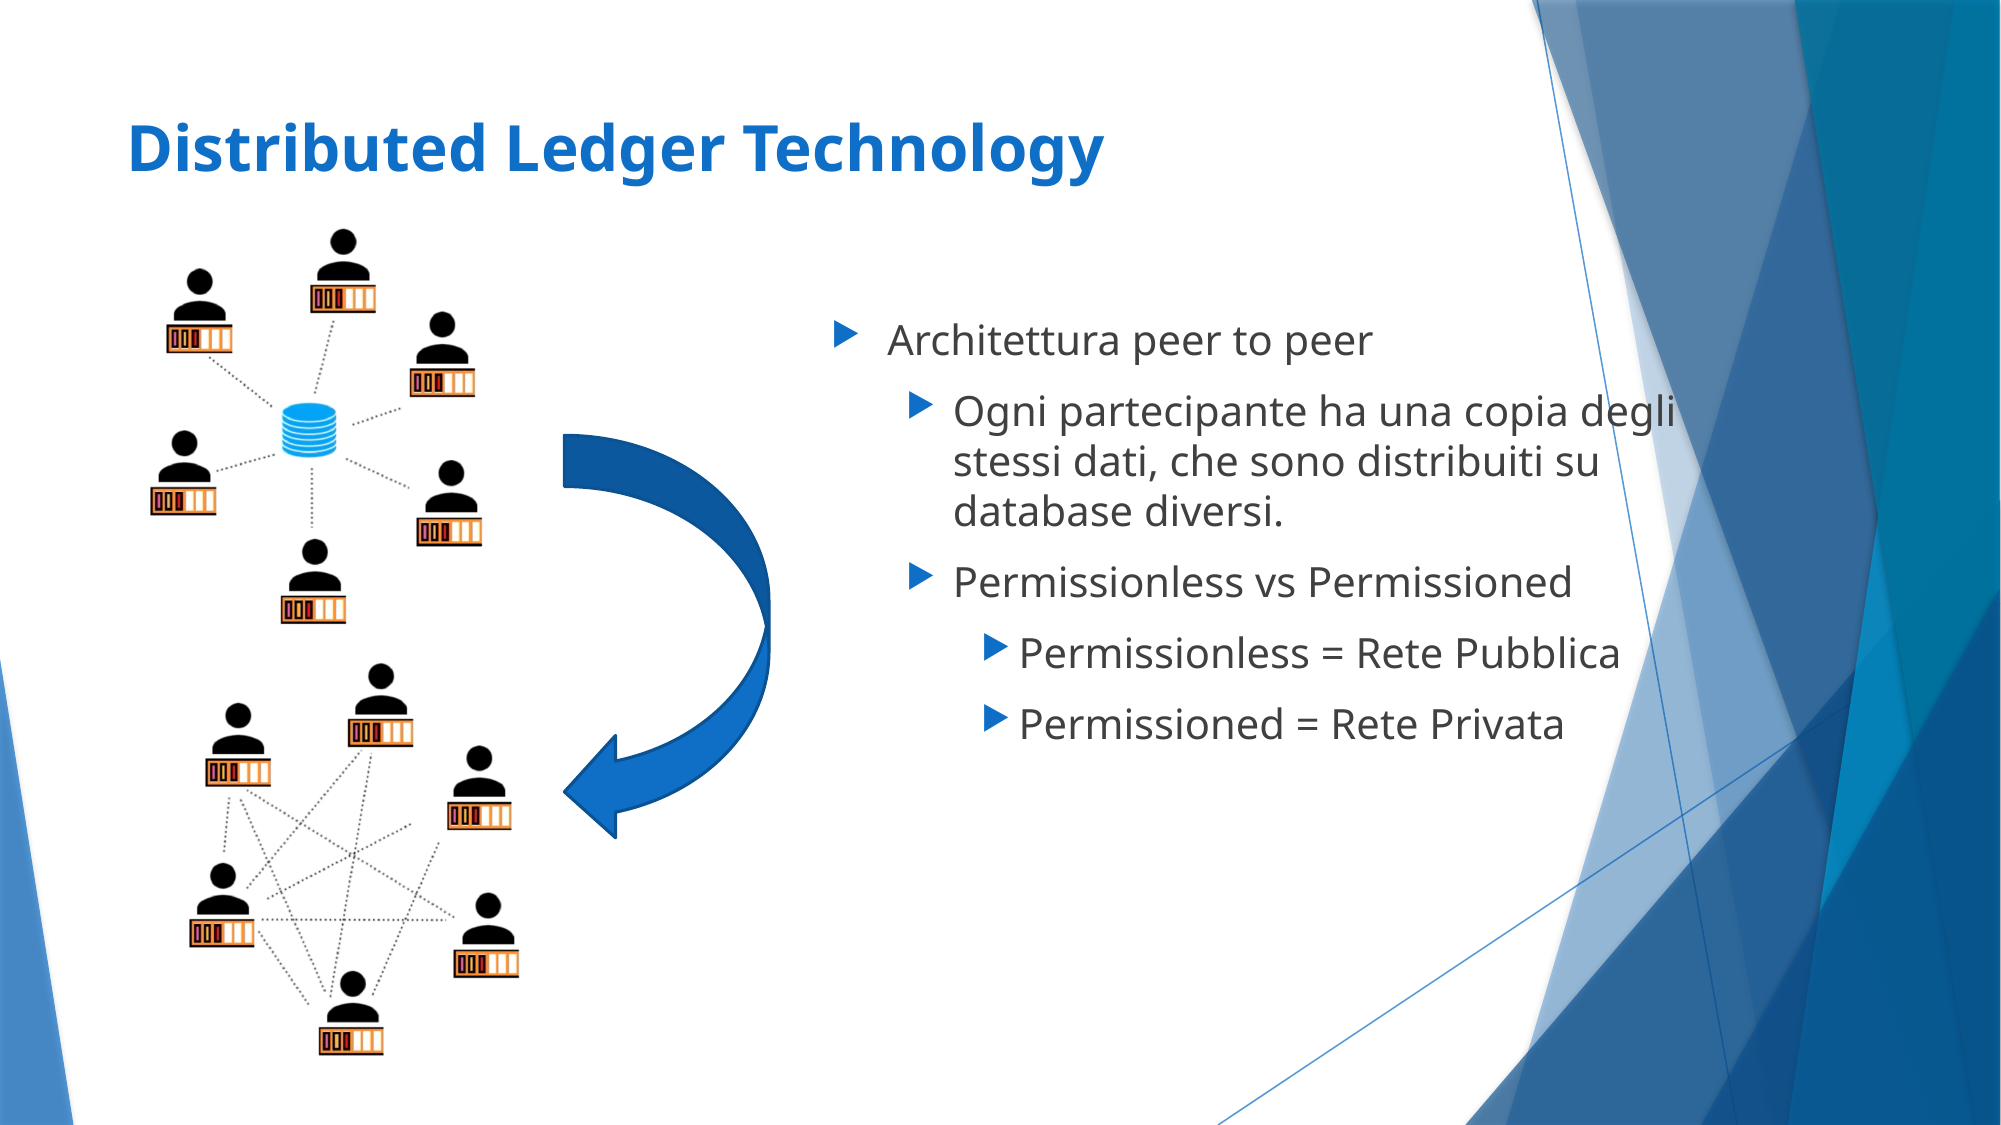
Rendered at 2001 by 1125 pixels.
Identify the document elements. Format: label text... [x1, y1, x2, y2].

list Architettura peer to peer Ogni partecipante ha una copia degli stessi dati, che sono distribuiti su database diversi. Permissionless vs Permissioned Permissionless = Rete Pubblica Permissioned = Rete Privata [816, 306, 1692, 885]
text_box [562, 433, 771, 840]
title Distributed Ledger Technology [111, 99, 1474, 269]
picture [110, 223, 542, 1079]
